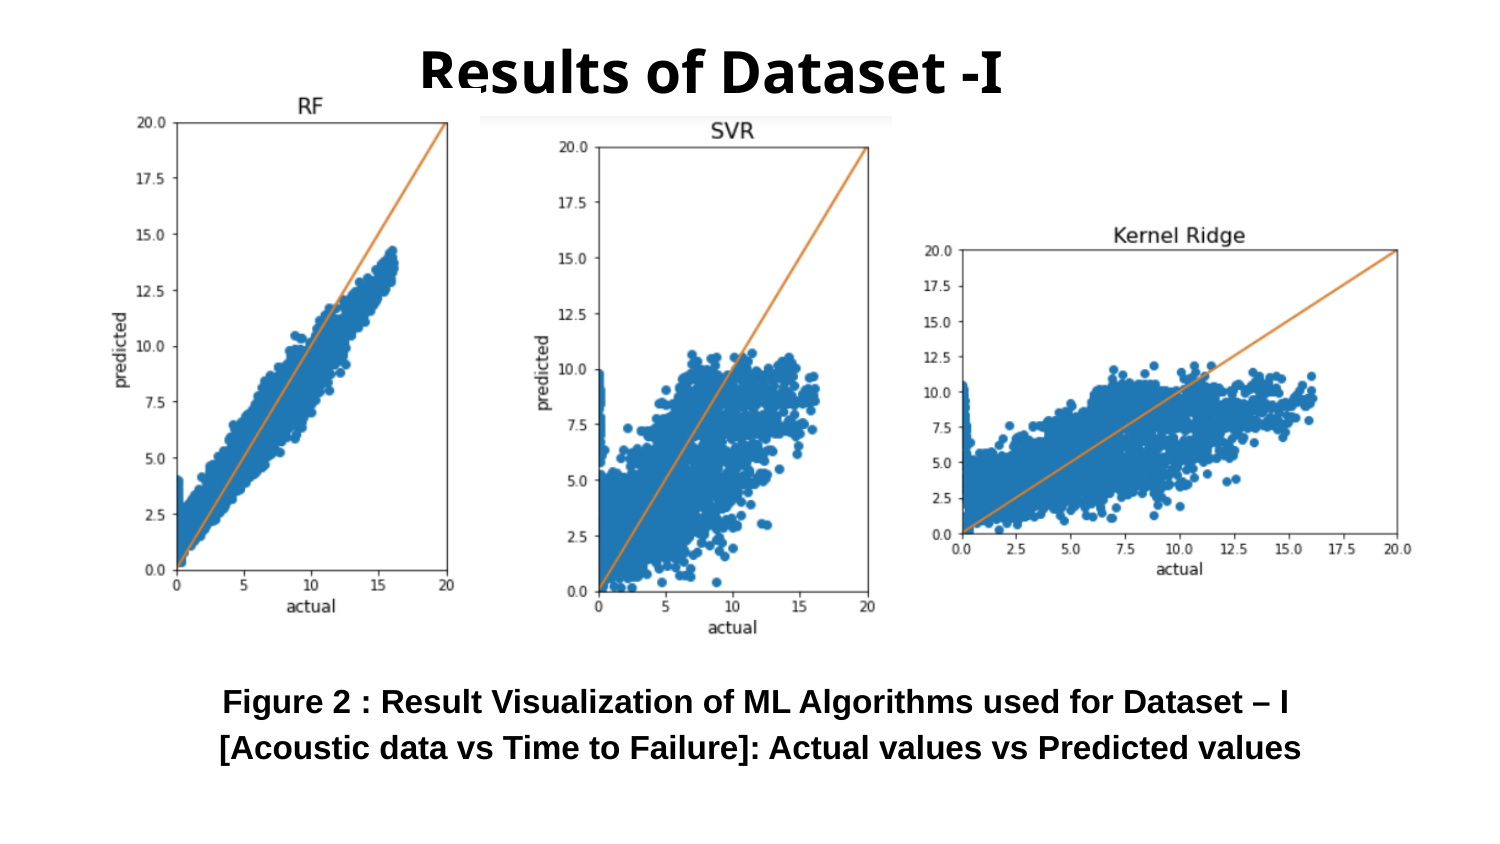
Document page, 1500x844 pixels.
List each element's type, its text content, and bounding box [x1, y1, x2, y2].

picture [74, 88, 1441, 645]
title Results of Dataset -I [159, 20, 1263, 108]
subtitle Figure 2 : Result Visualization of ML Algorithms used for Dataset – I [Acoustic data vs Time to Failure]: Actual values vs Predicted values [76, 659, 1428, 724]
